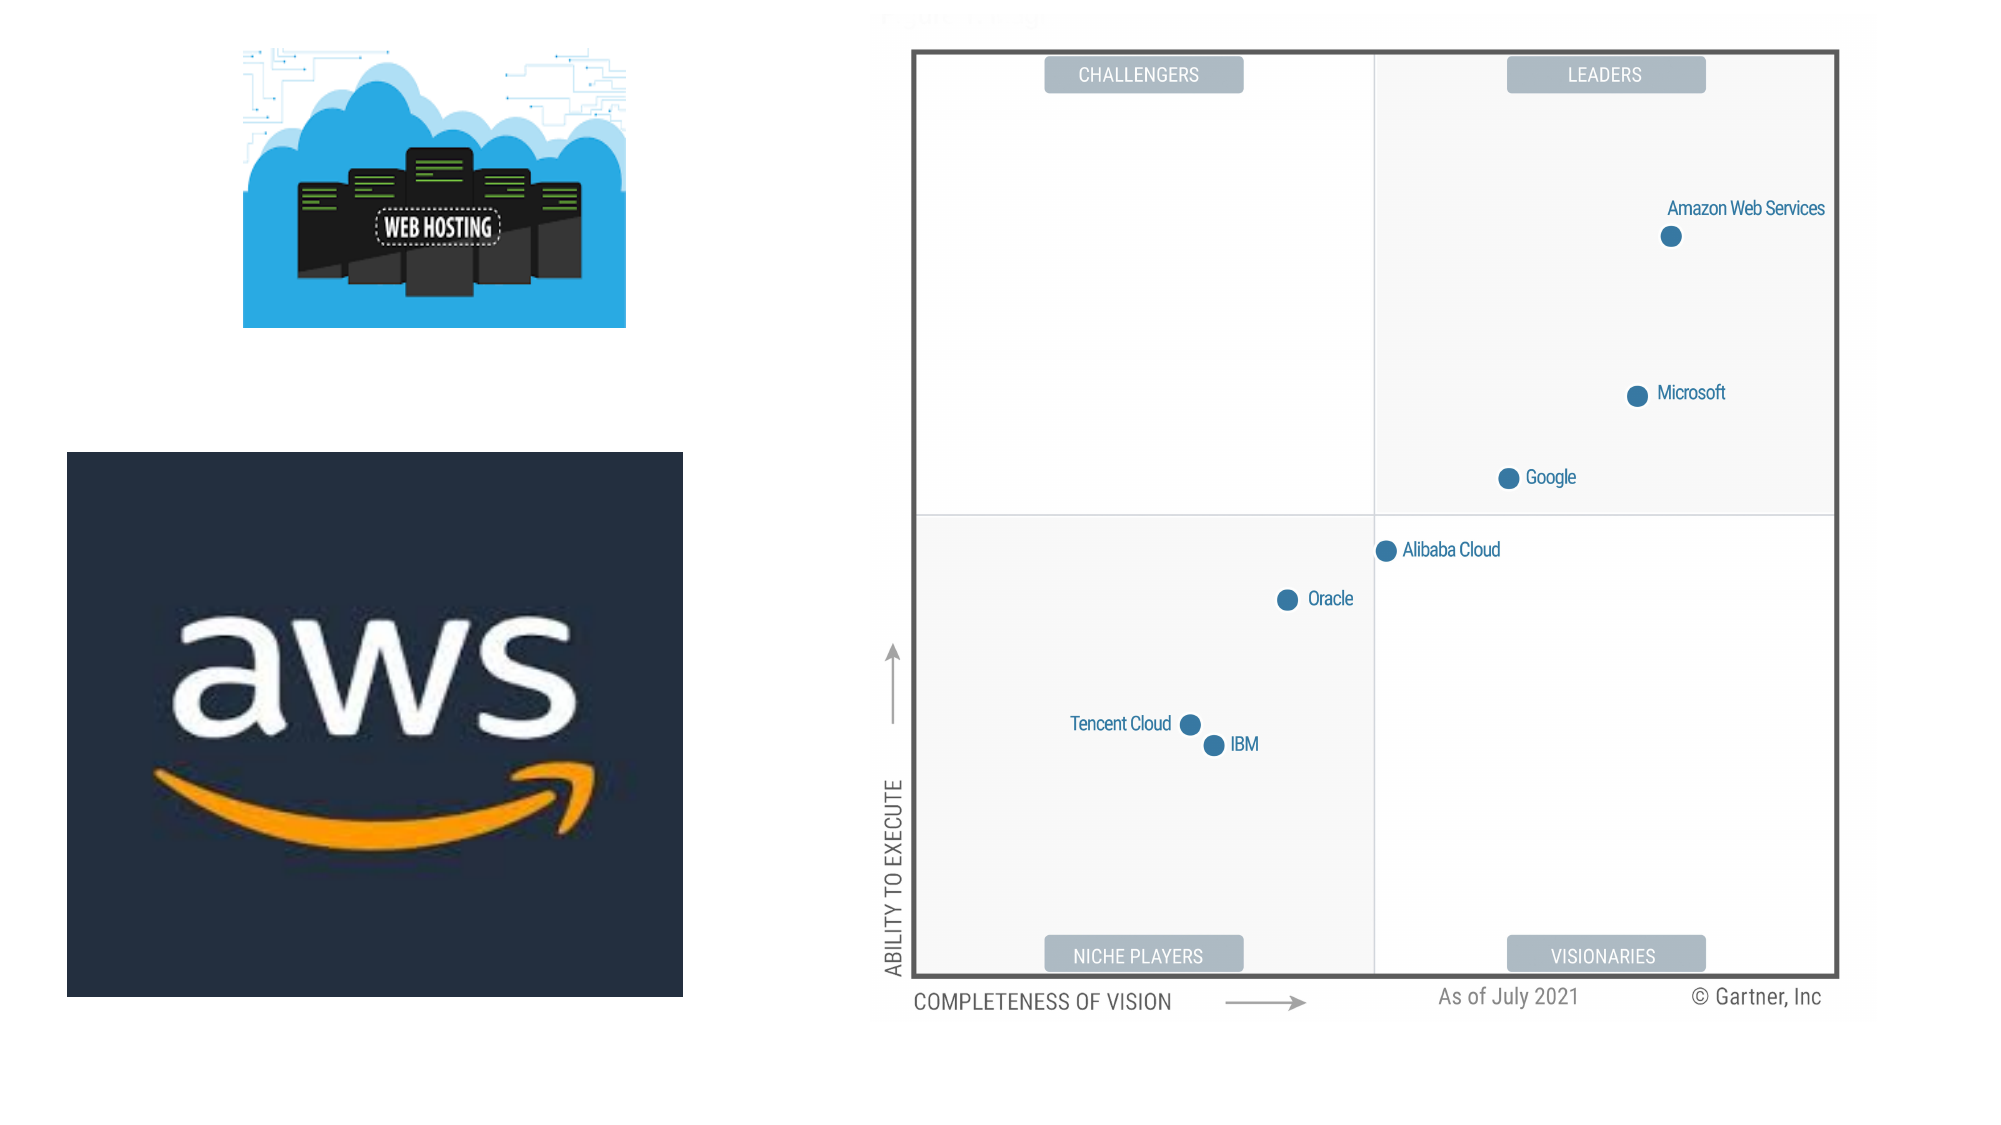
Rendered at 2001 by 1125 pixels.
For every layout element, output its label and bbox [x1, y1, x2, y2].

picture [67, 452, 683, 997]
picture [869, 14, 1877, 1022]
picture [243, 48, 626, 328]
